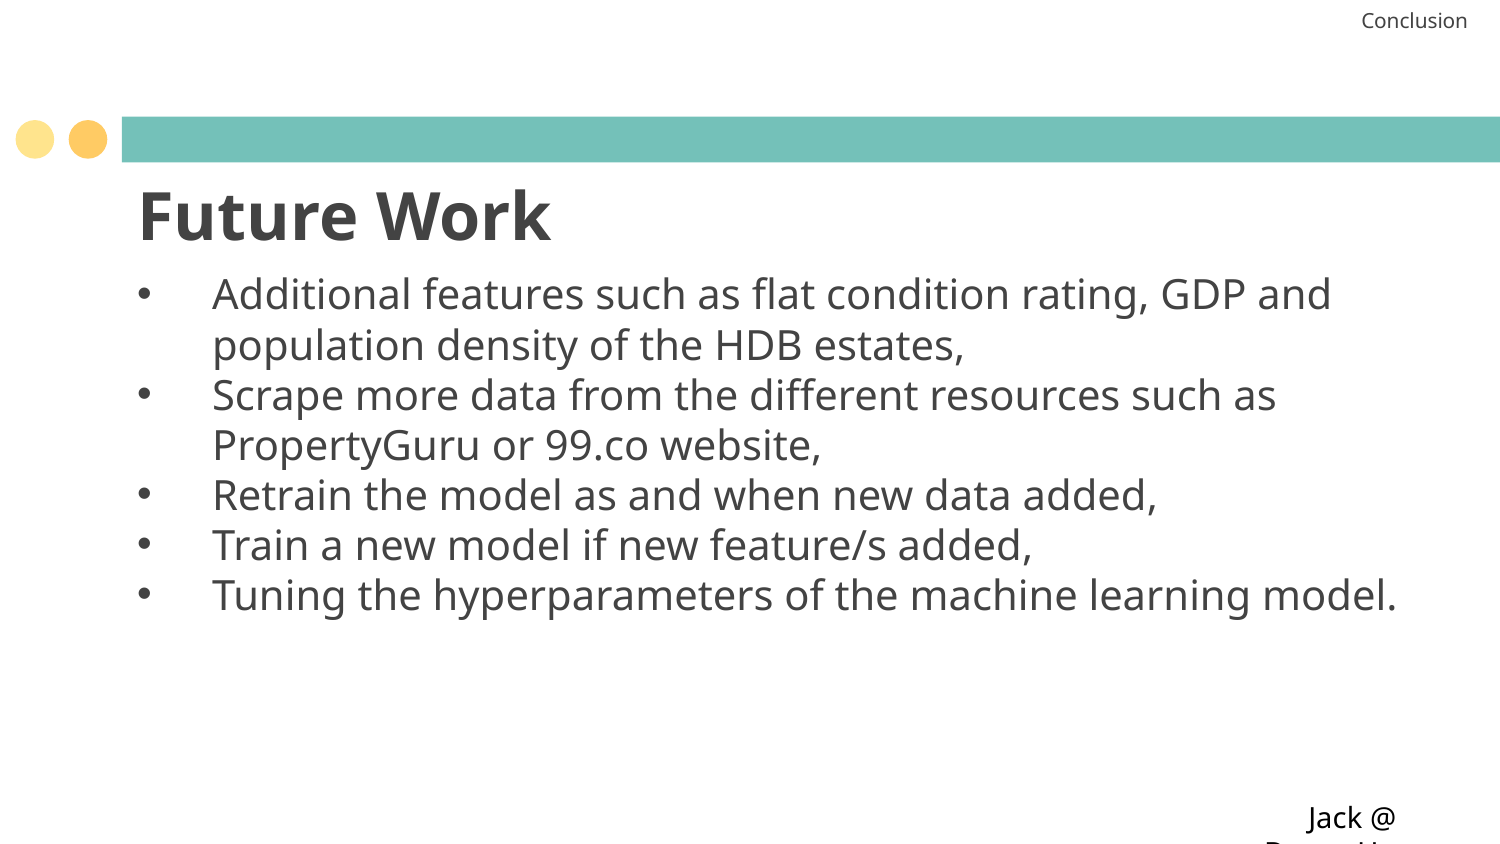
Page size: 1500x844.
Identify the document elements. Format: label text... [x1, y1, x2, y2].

text_box Jack @ DreamHome [1204, 792, 1500, 844]
text_box Conclusion [1346, 0, 1500, 40]
text_box Additional features such as flat condition rating, GDP and population density of the HDB estates, Scrape more data from the different resources such as PropertyGuru or 99.co website, Retrain the model as and when new data added, Train a new model if new feature/s added, Tuning the hyperparameters of the machine learning model. [122, 268, 1422, 793]
title Future Work [122, 162, 920, 268]
